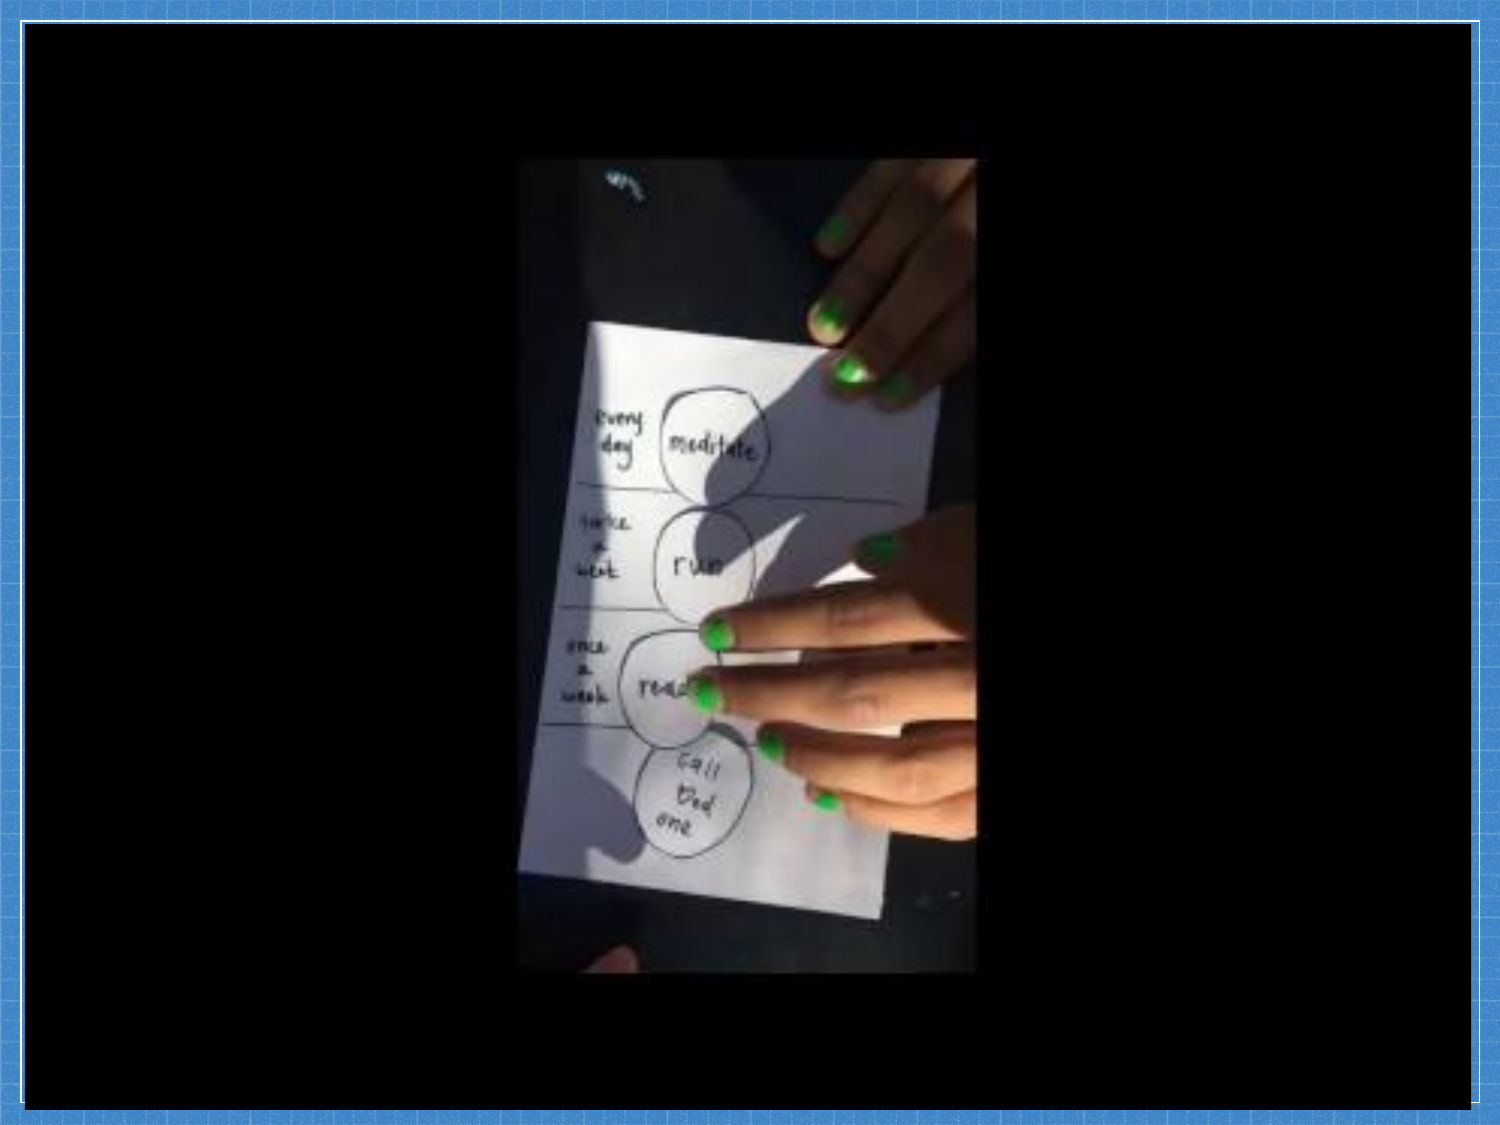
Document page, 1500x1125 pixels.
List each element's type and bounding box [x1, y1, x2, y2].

text_box [24, 24, 1472, 1110]
picture [0, 0, 1500, 1125]
